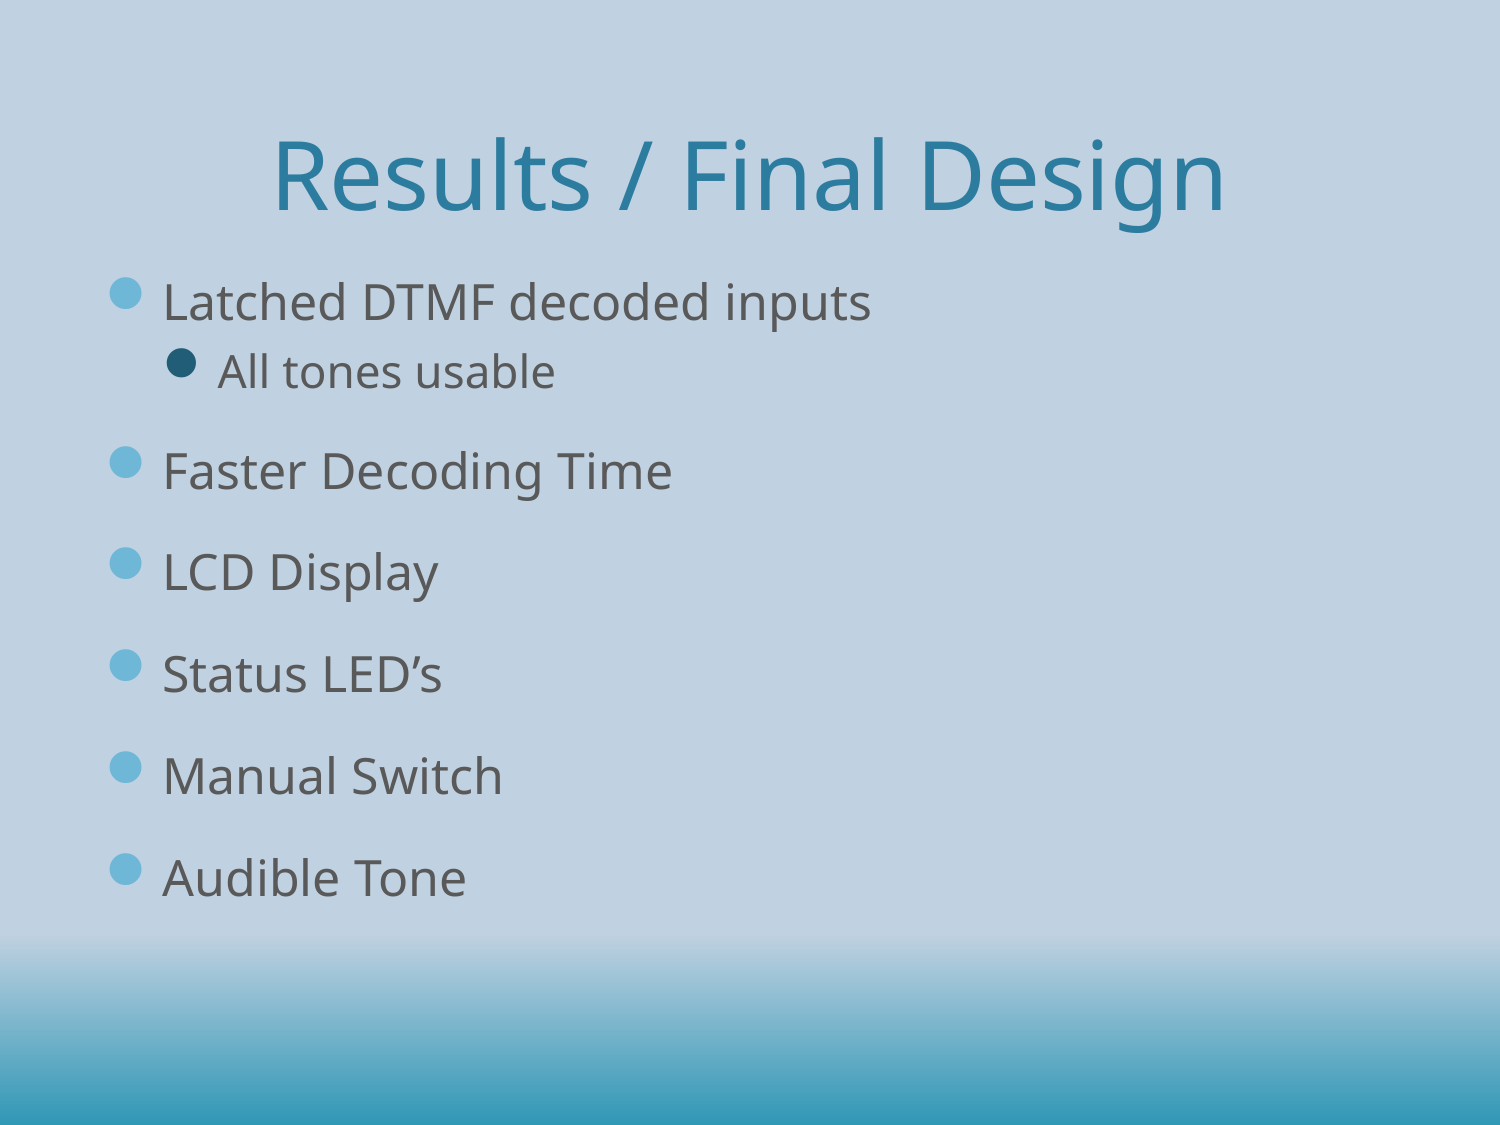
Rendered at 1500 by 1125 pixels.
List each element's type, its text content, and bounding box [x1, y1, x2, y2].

title Results / Final Design [90, 17, 1410, 237]
list Latched DTMF decoded inputs All tones usable Faster Decoding Time LCD Display Status LED’s Manual Switch Audible Tone [90, 262, 1410, 975]
